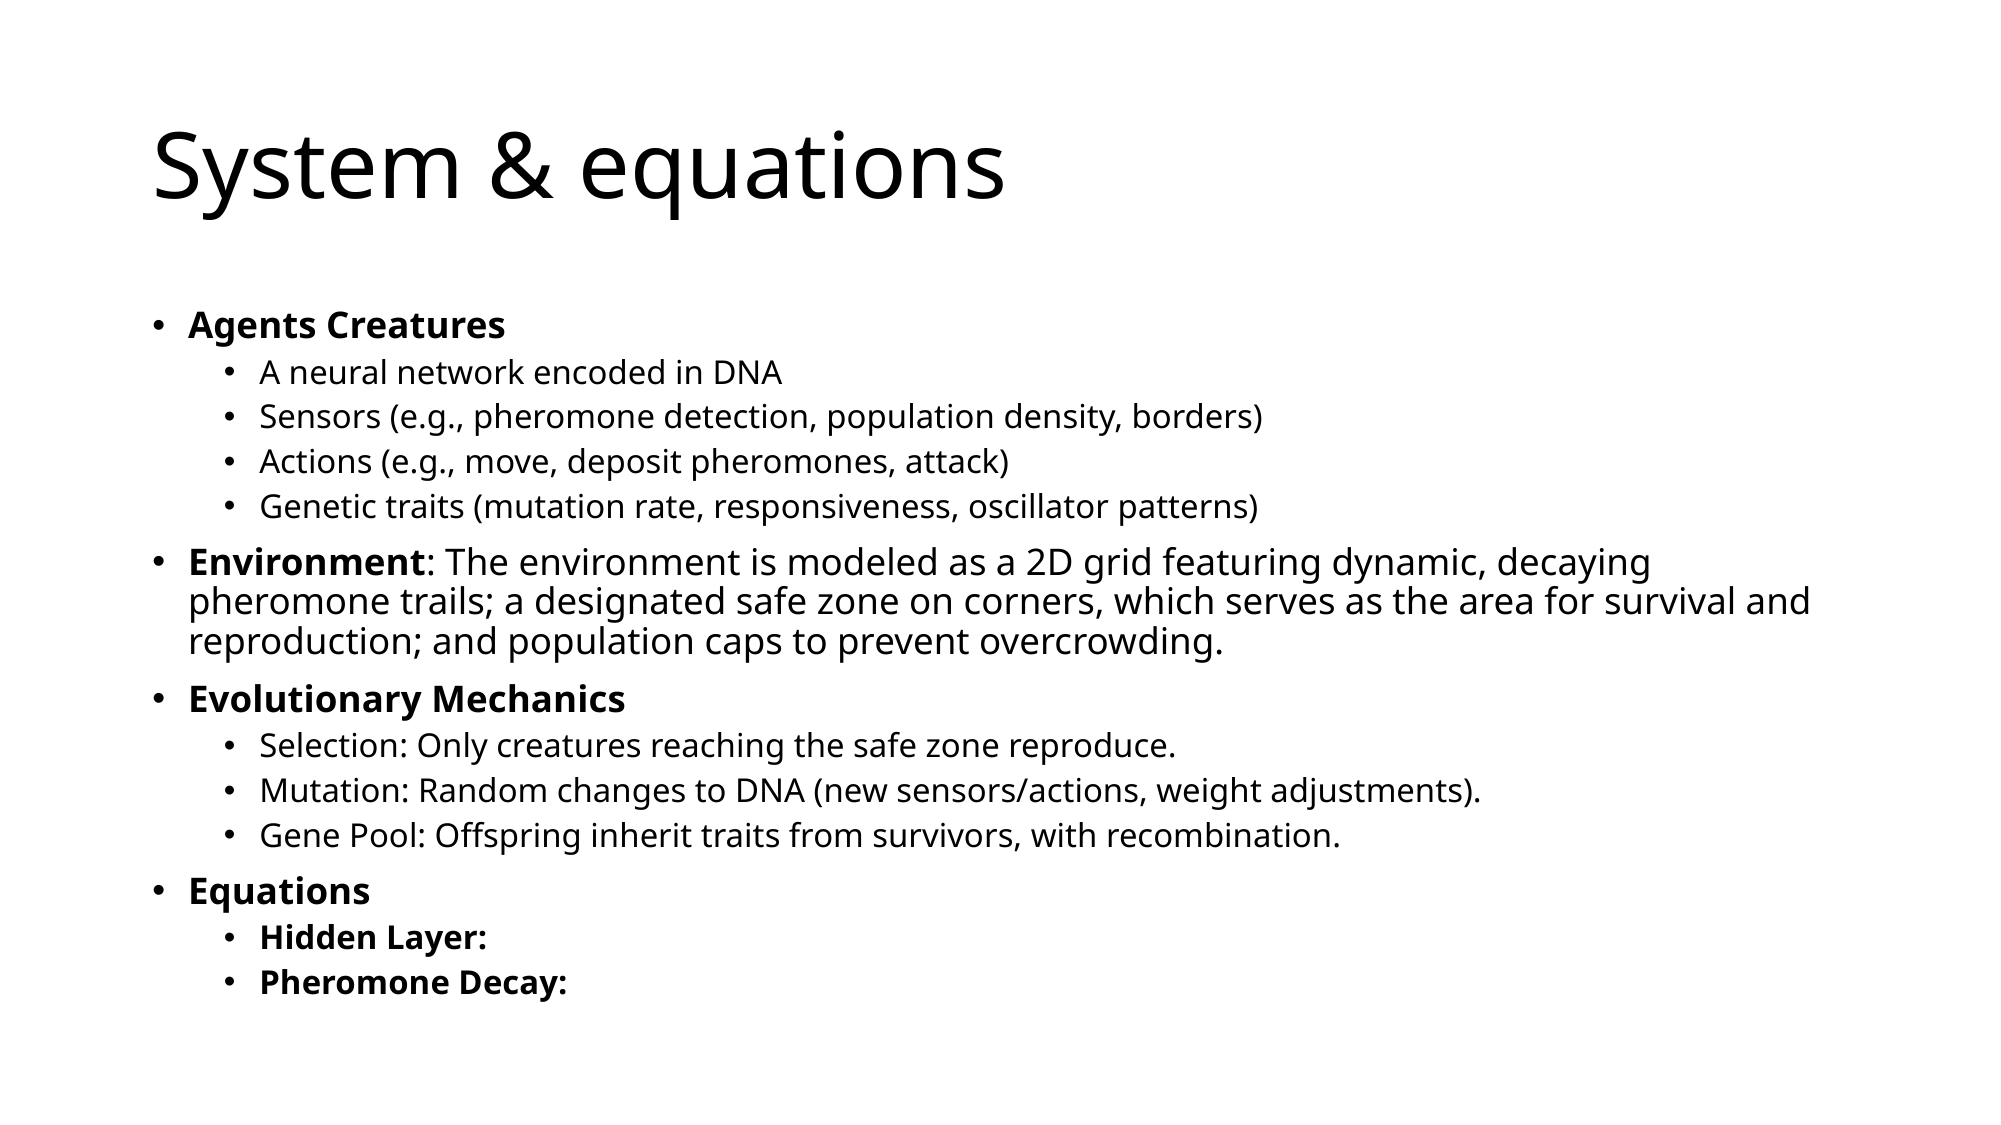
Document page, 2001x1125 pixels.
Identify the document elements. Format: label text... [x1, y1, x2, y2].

title System & equations [137, 59, 1863, 278]
